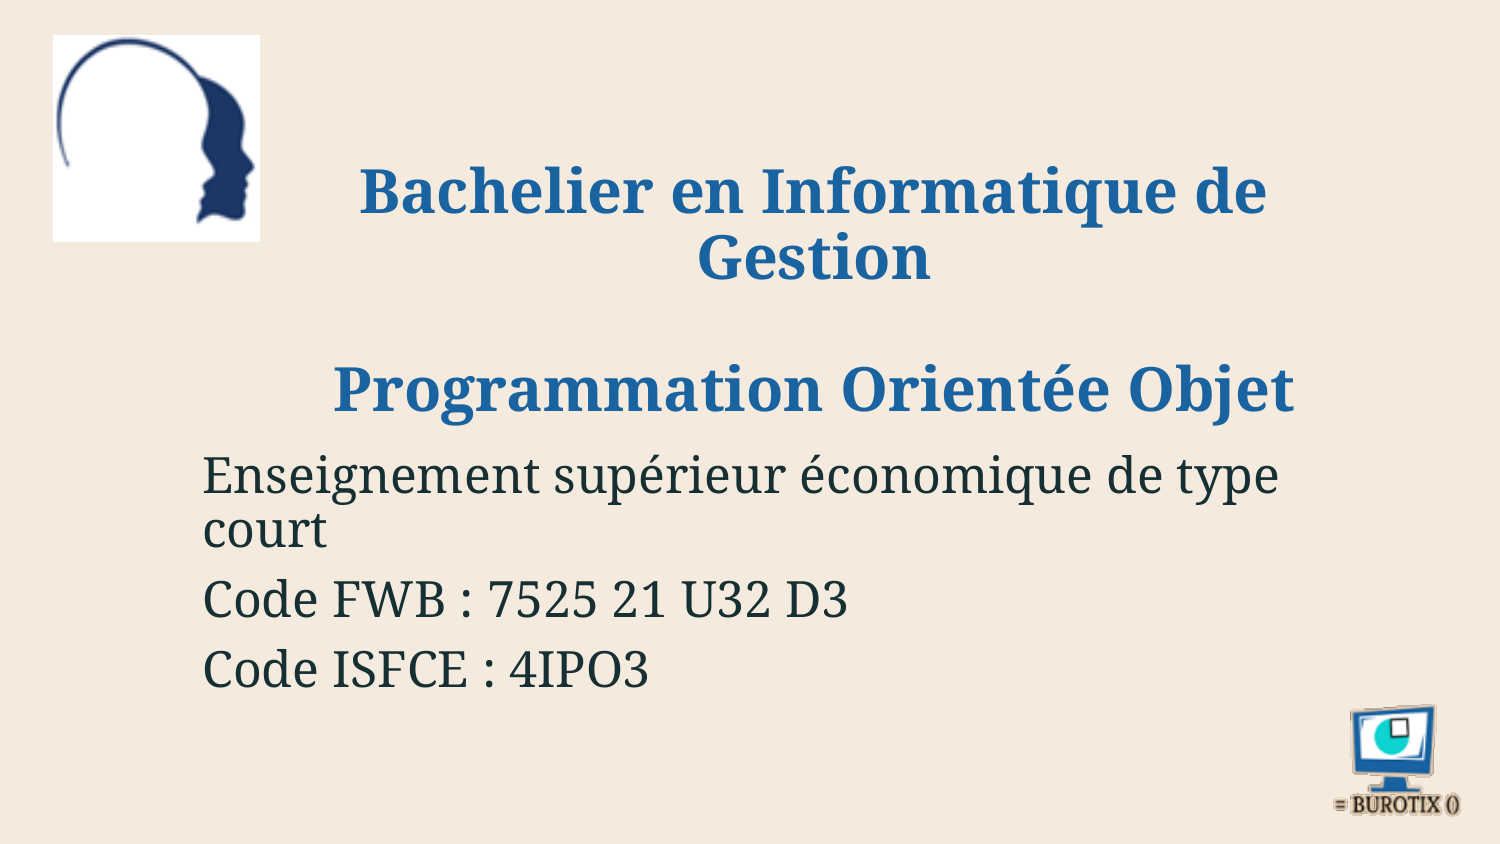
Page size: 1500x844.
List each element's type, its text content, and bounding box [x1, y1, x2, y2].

picture [53, 35, 260, 242]
subtitle Enseignement supérieur économique de type court Code FWB : 7525 21 U32 D3 Code ISFCE : 4IPO3 [187, 443, 1313, 647]
picture [1332, 703, 1462, 817]
title Bachelier en Informatique de Gestion Programmation Orientée Objet [315, 138, 1313, 432]
